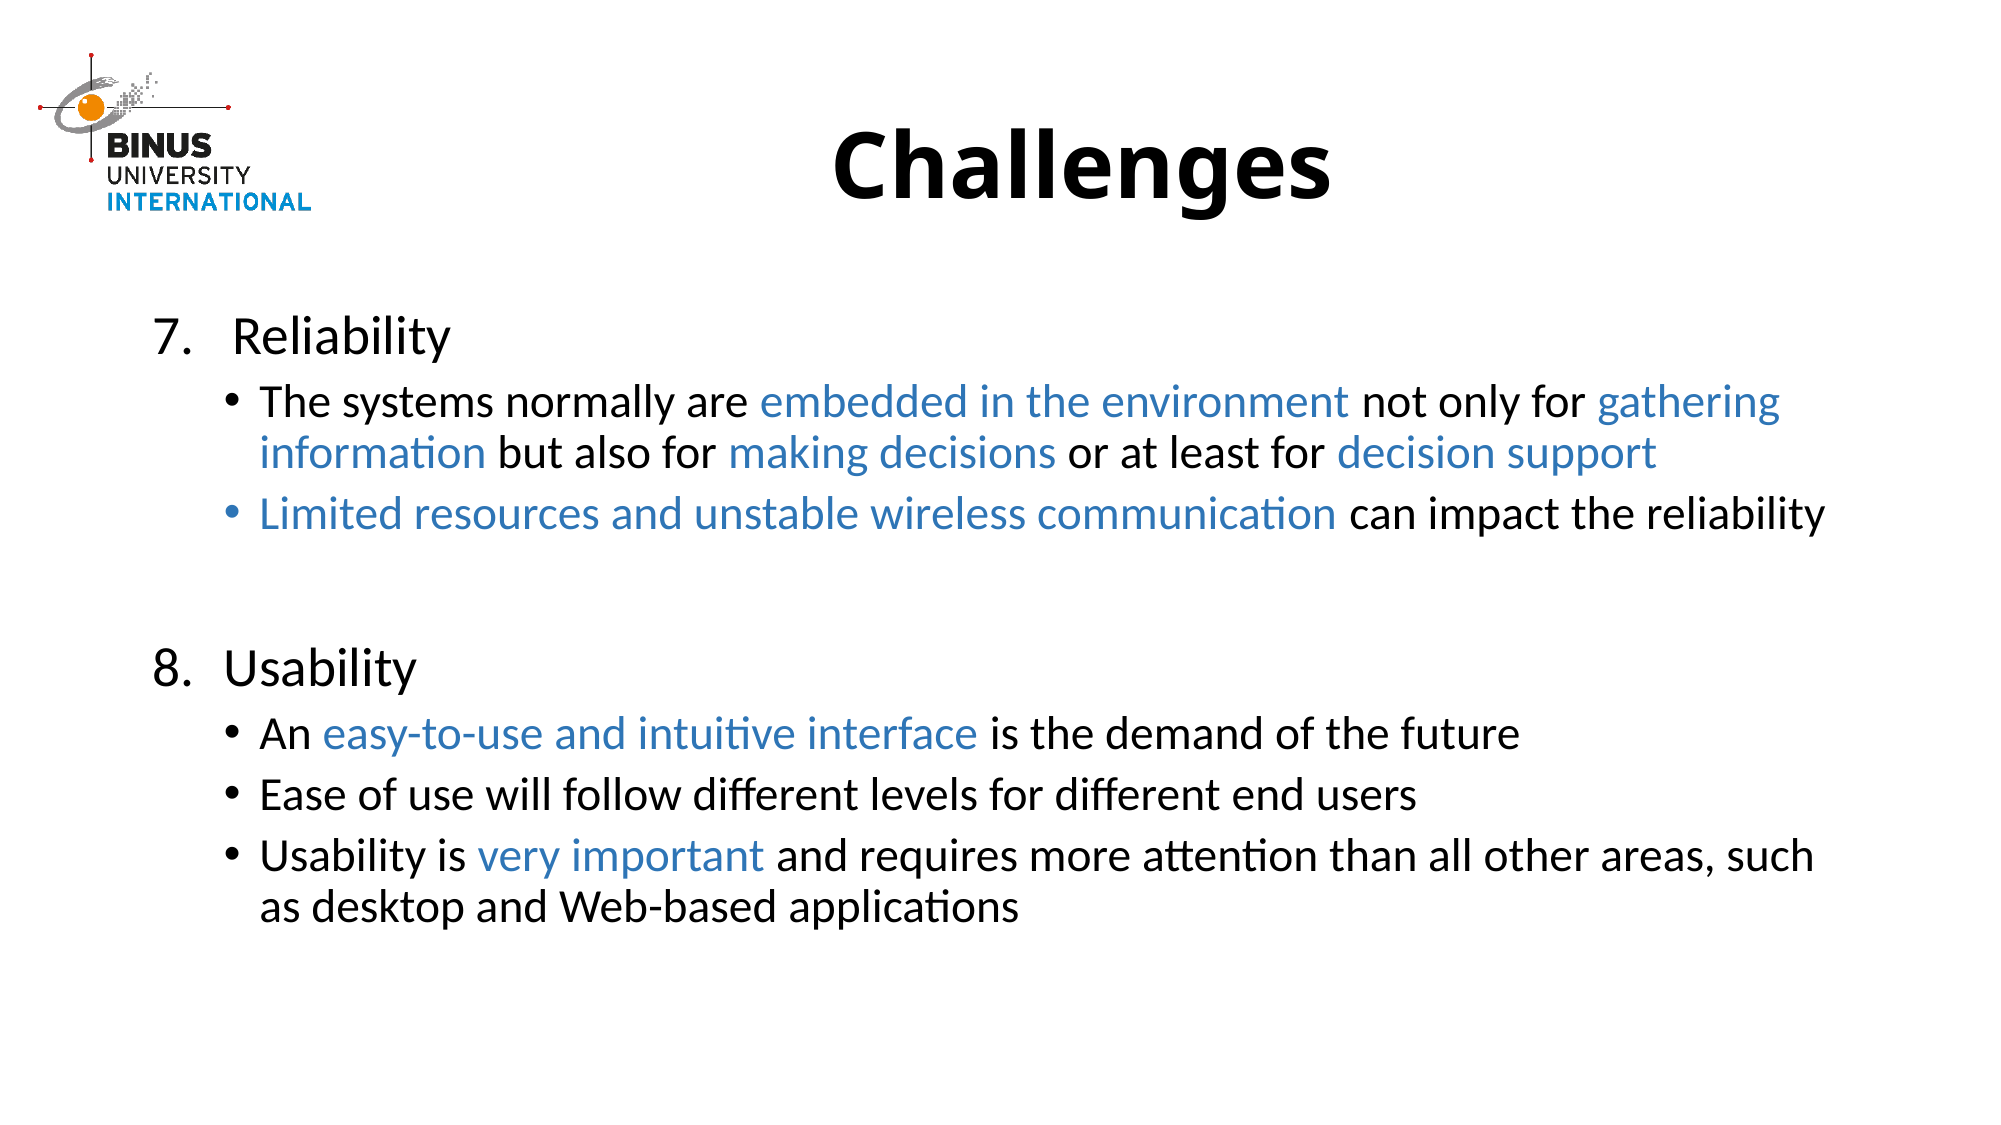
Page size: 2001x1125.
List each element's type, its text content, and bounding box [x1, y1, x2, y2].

list Reliability The systems normally are embedded in the environment not only for gathering information but also for making decisions or at least for decision support Limited resources and unstable wireless communication can impact the reliability Usability An easy-to-use and intuitive interface is the demand of the future Ease of use will follow different levels for different end users Usability is very important and requires more attention than all other areas, such as desktop and Web-based applications [137, 299, 1863, 1014]
title Challenges [301, 59, 1863, 278]
picture [0, 0, 348, 269]
